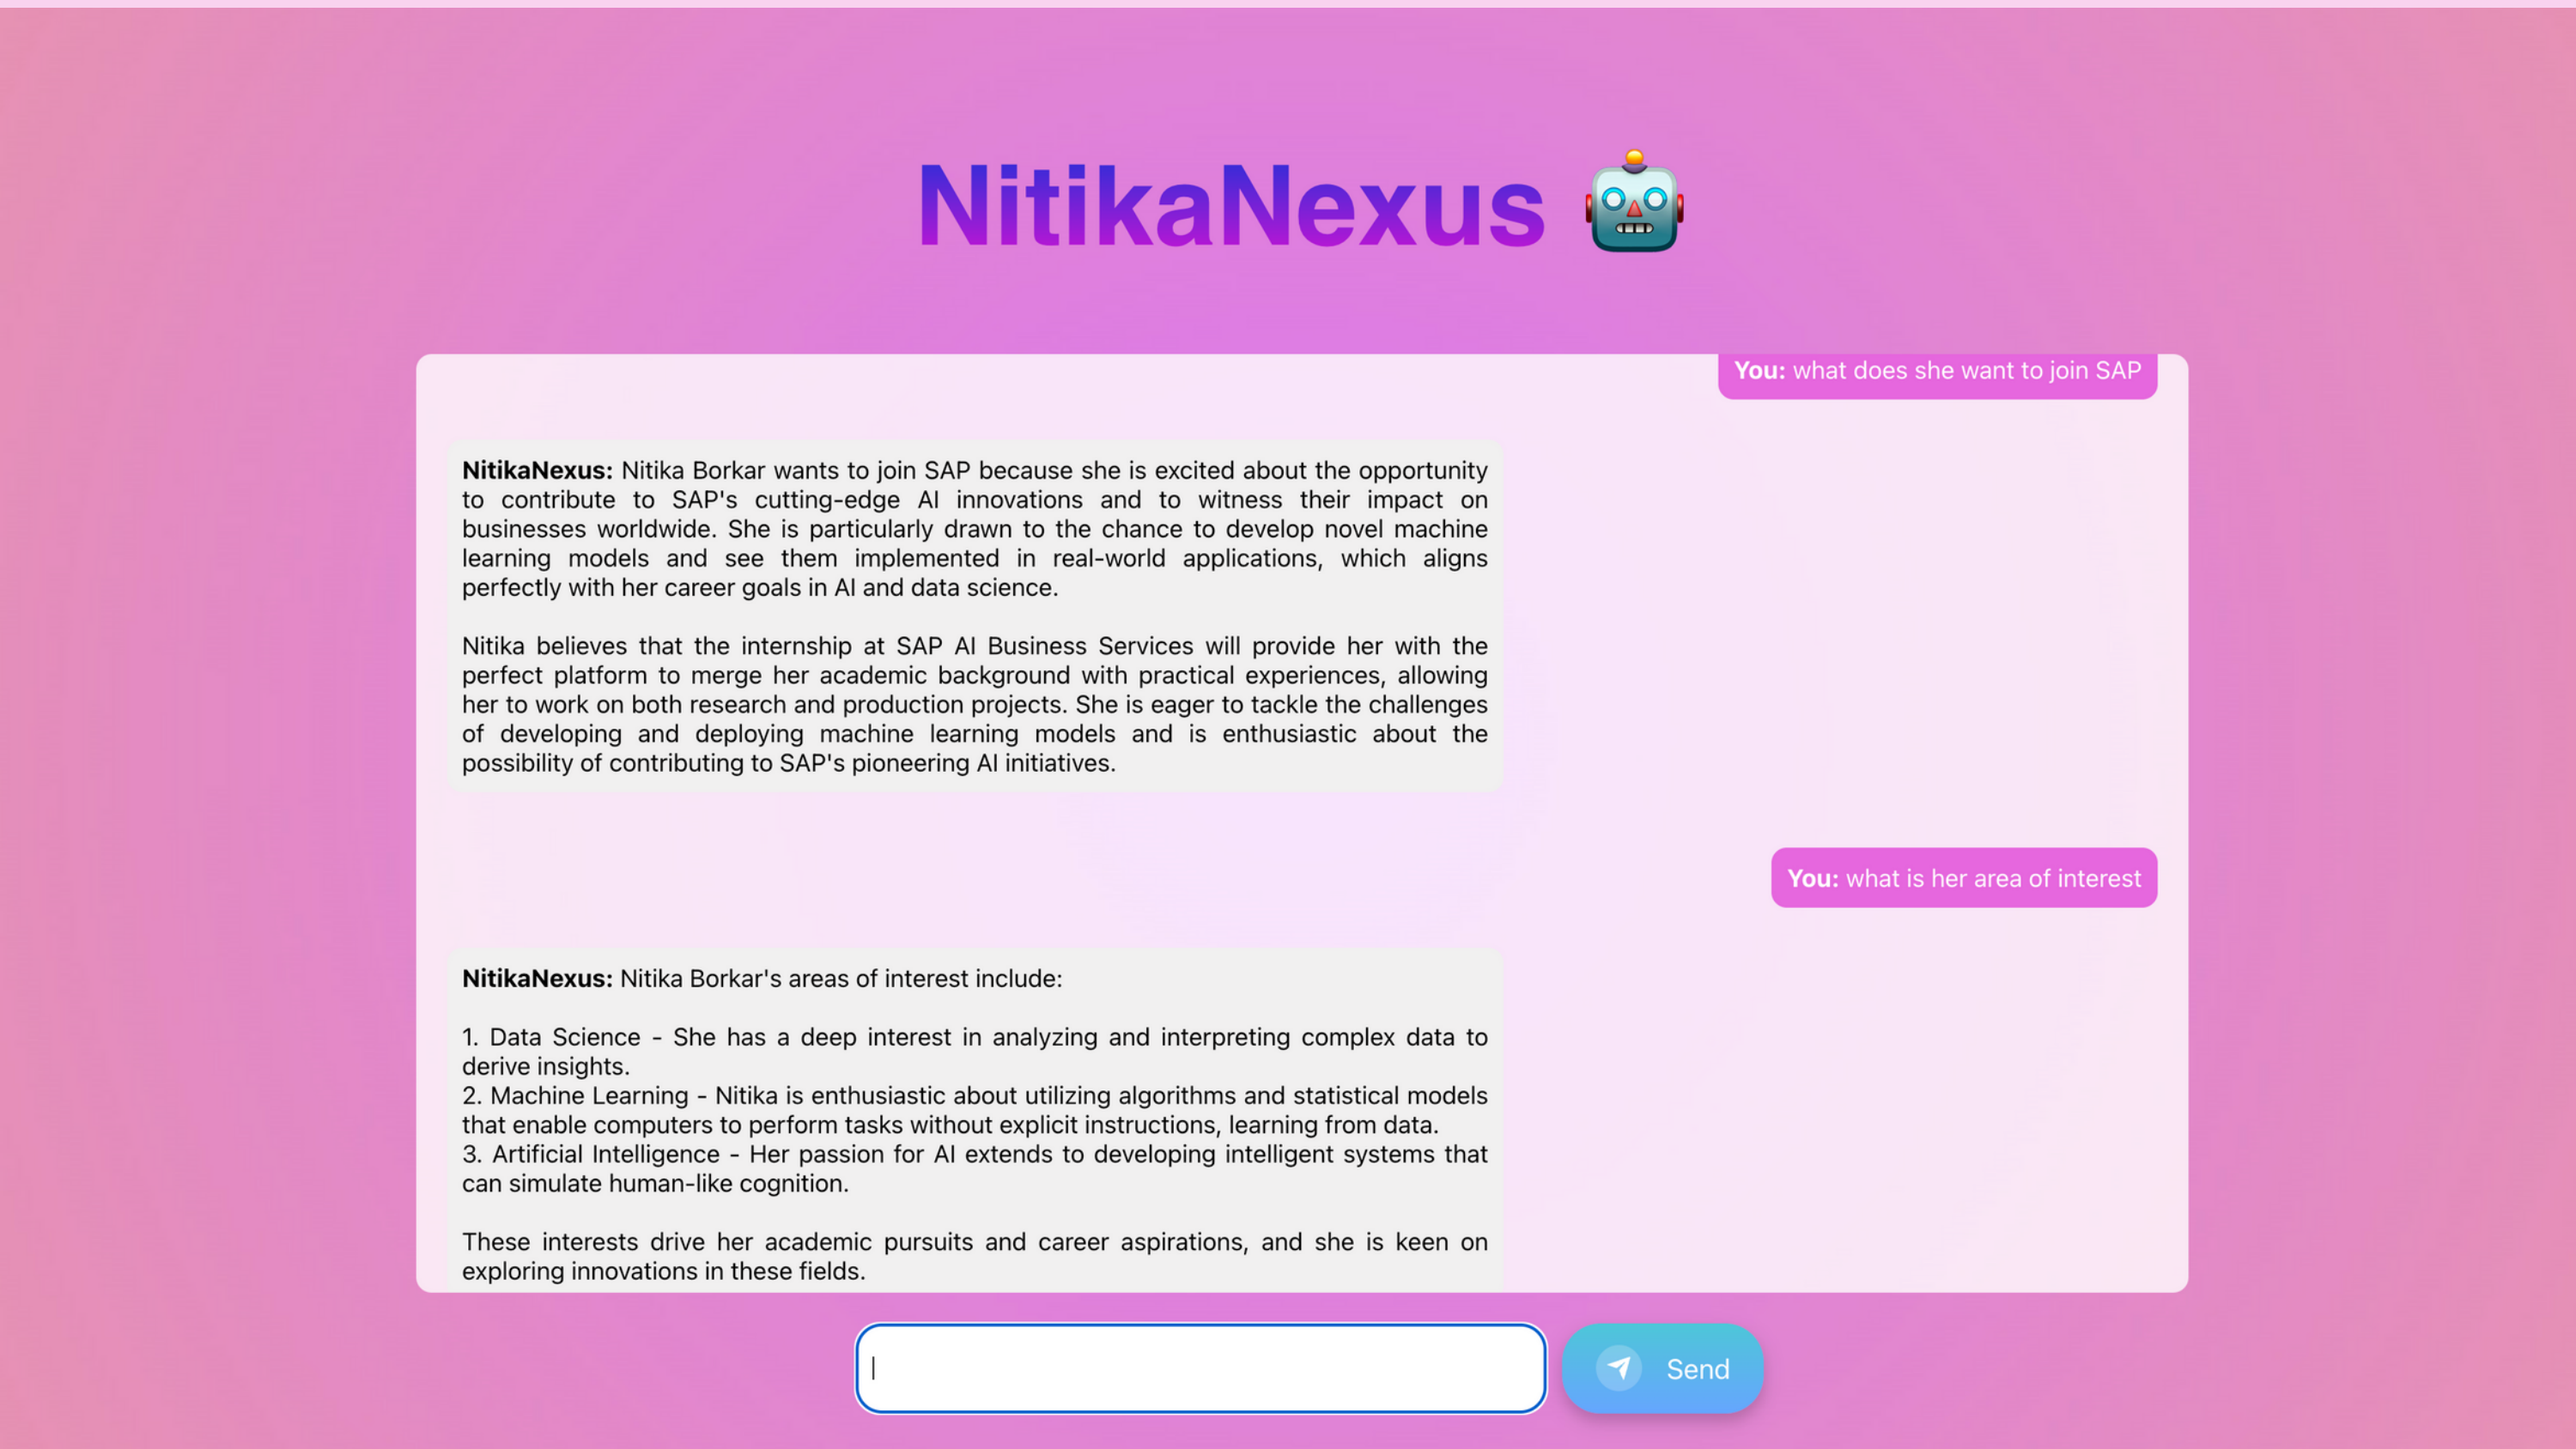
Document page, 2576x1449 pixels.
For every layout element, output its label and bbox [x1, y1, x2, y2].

text_box [0, 8, 2576, 1449]
